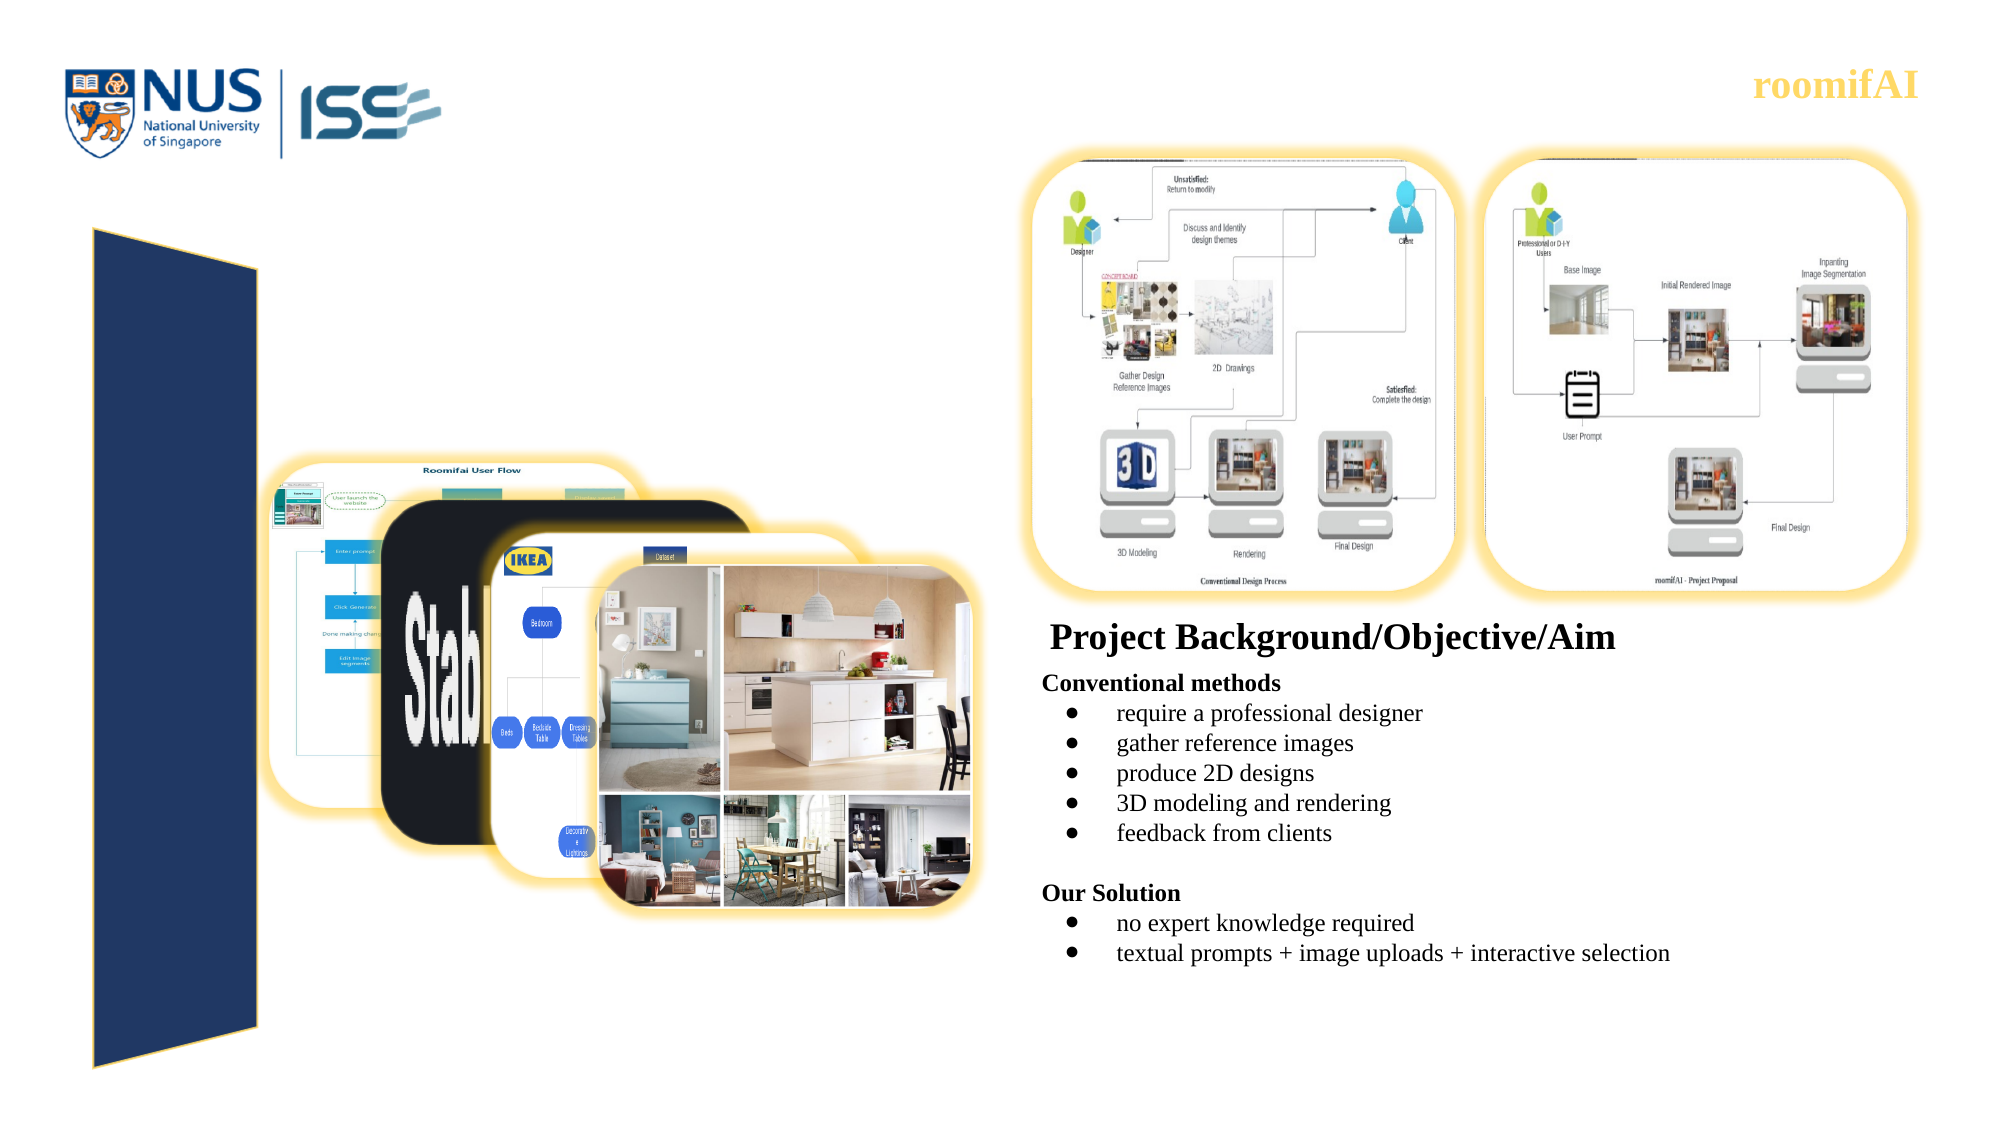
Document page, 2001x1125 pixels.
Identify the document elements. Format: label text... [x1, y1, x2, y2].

text_box [1485, 159, 1907, 590]
text_box Conventional methods require a professional designer gather reference images produce 2D designs 3D modeling and rendering feedback from clients Our Solution no expert knowledge required textual prompts + image uploads + interactive selection [1026, 659, 1938, 1009]
text_box roomifAI [1720, 49, 1952, 115]
text_box [270, 464, 628, 807]
text_box [382, 501, 736, 844]
text_box Project Background/Objective/Aim [1034, 604, 1632, 659]
text_box [92, 226, 259, 1070]
text_box [492, 534, 844, 877]
text_box [598, 565, 972, 908]
picture [49, 56, 466, 174]
text_box [1033, 159, 1455, 590]
